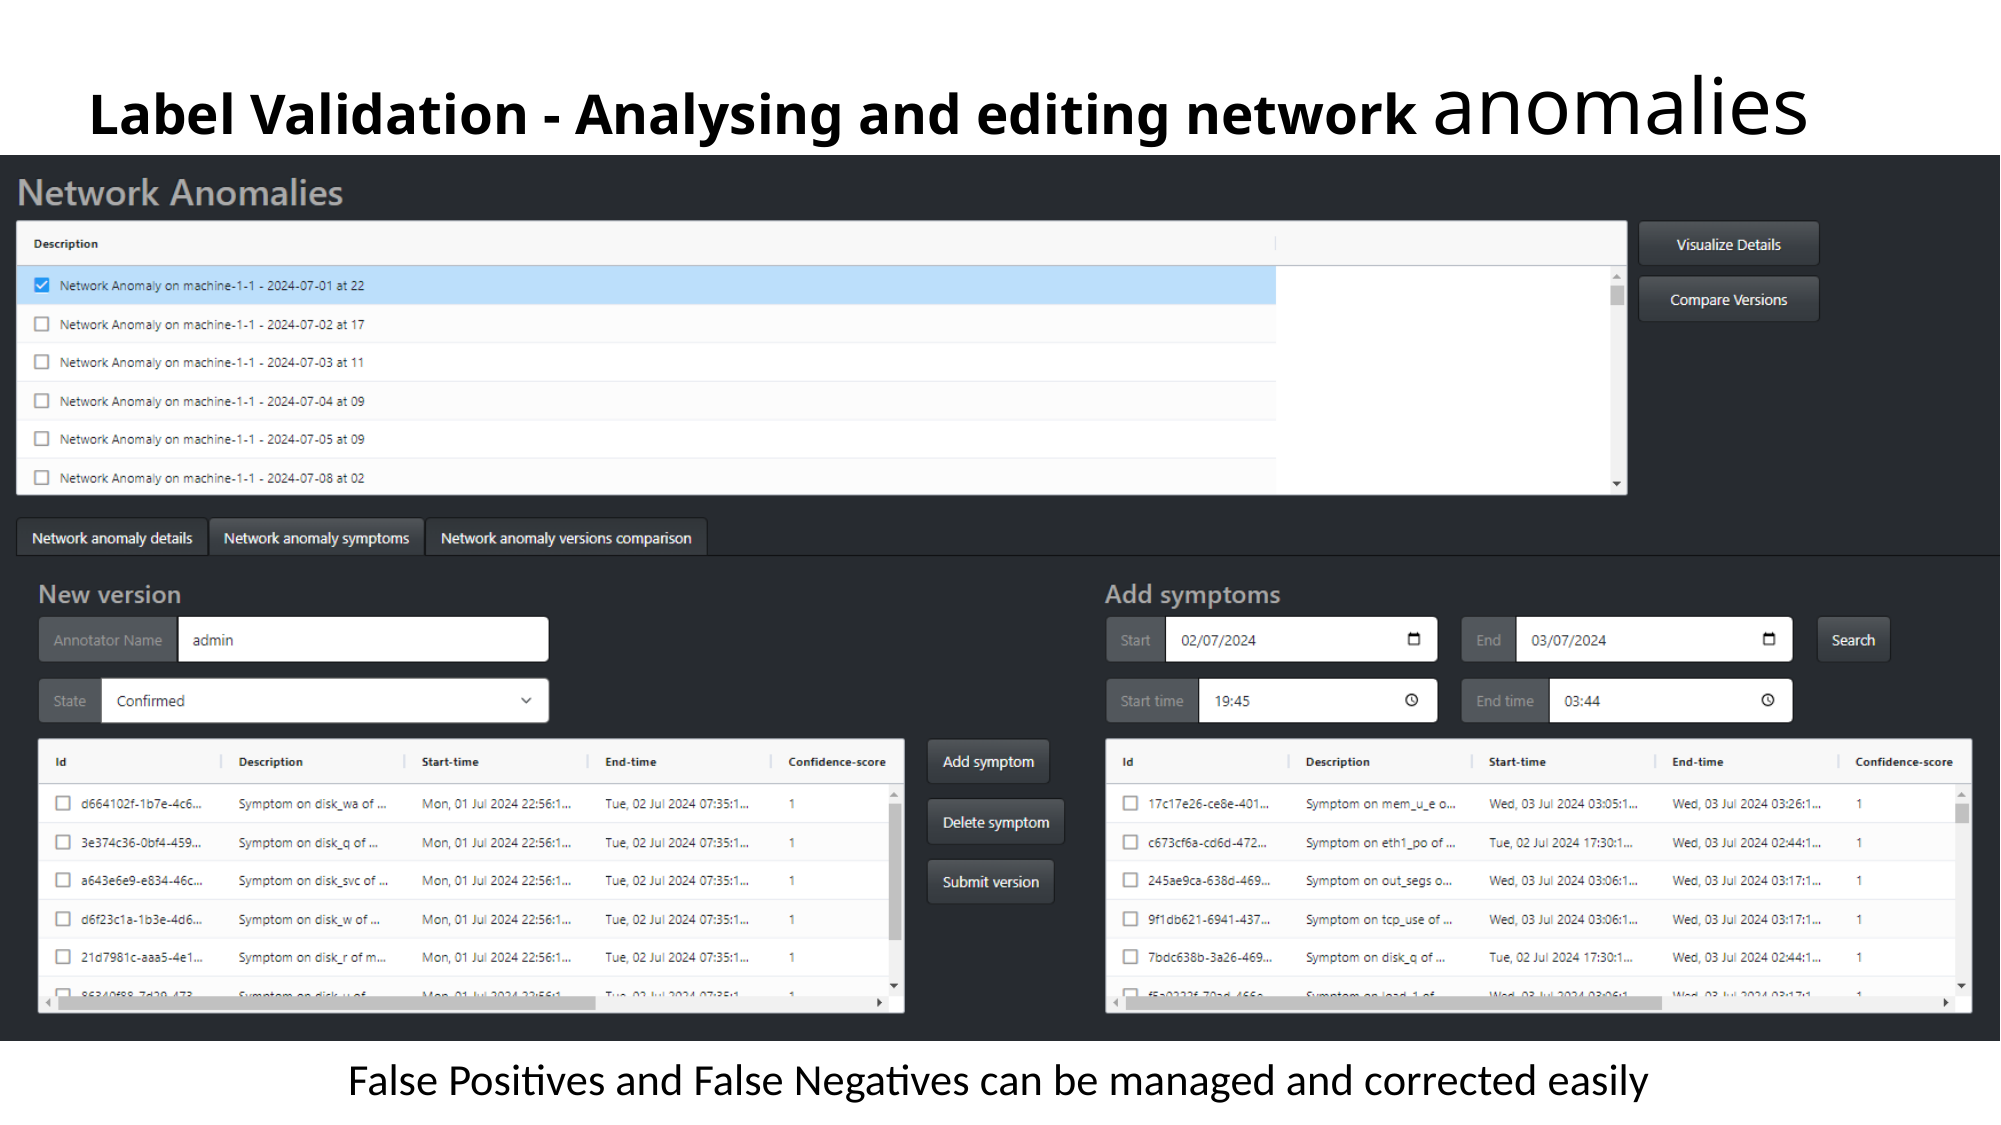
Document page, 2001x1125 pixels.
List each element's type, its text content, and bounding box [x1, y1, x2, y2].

picture [0, 154, 2000, 1041]
text_box False Positives and False Negatives can be managed and corrected easily [25, 1041, 1974, 1124]
title Label Validation - Analysing and editing network anomalies [68, 47, 1932, 154]
